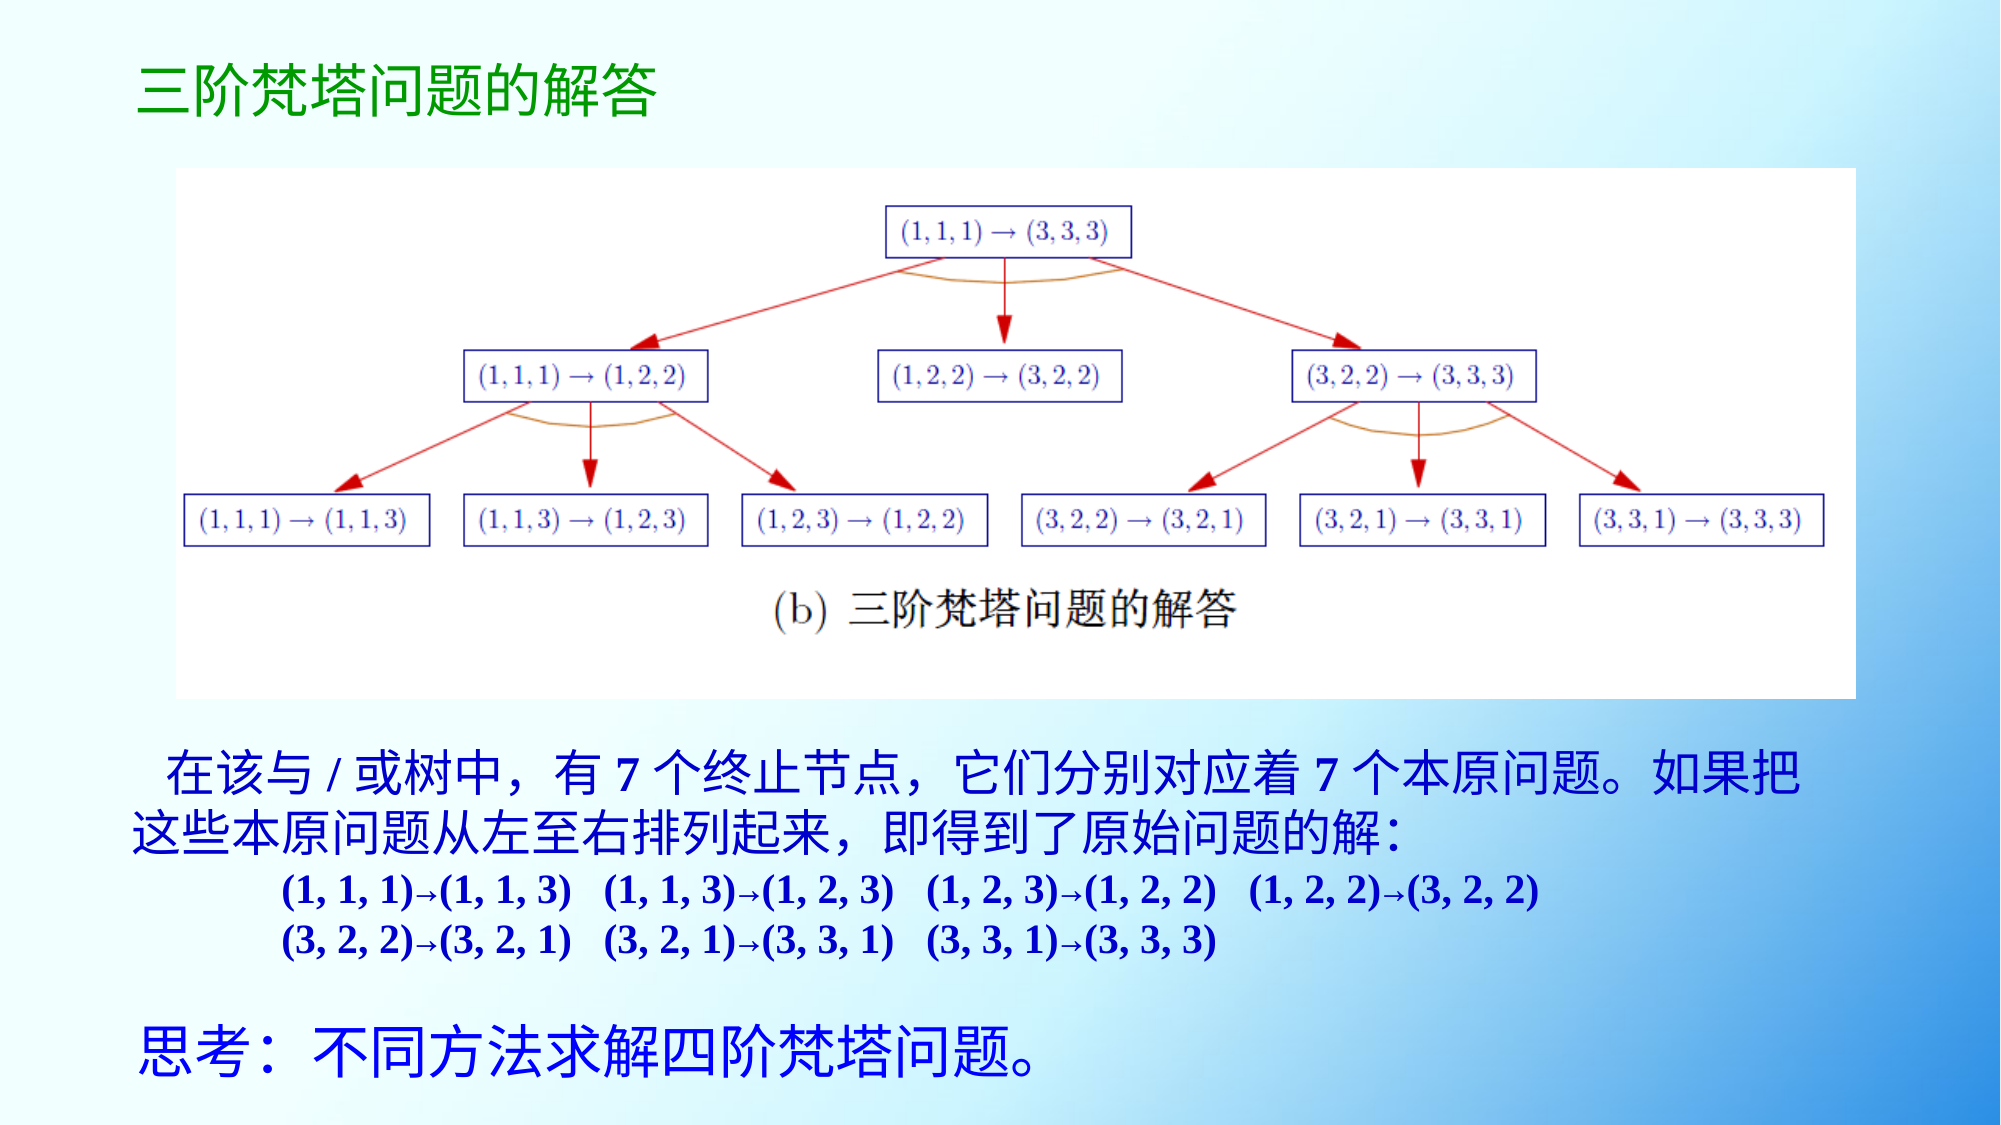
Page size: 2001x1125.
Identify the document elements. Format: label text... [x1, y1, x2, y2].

text_box 在该与/或树中，有7个终止节点，它们分别对应着7个本原问题。如果把这些本原问题从左至右排列起来，即得到了原始问题的解： (1, 1, 1)→(1, 1, 3) (1, 1, 3)→(1, 2, 3) (1, 2, 3)→(1, 2, 2) (1, 2, 2)→(3, 2, 2) (3, 2, 2)→(3, 2, 1) (3, 2, 1)→(3, 3, 1) (3, 3, 1)→(3, 3, 3) [116, 734, 1839, 970]
picture [0, 0, 2001, 1125]
text_box 三阶梵塔问题的解答 [119, 46, 674, 132]
text_box 思考：不同方法求解四阶梵塔问题。 [121, 1007, 1084, 1093]
